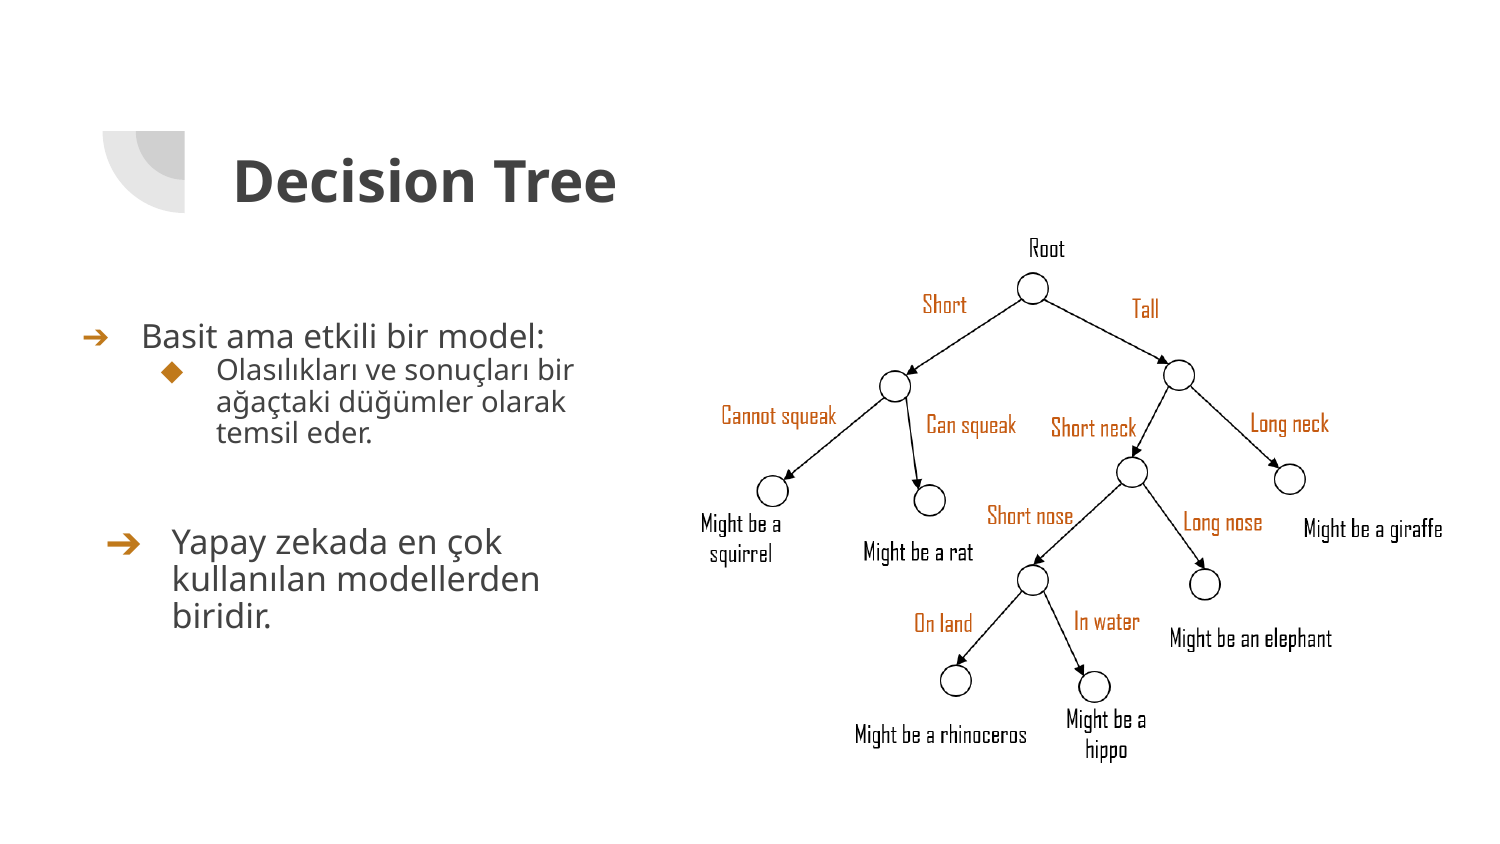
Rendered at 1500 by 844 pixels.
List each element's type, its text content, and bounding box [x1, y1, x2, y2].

title Decision Tree [217, 66, 1371, 231]
list Basit ama etkili bir model: Olasılıkları ve sonuçları bir ağaçtaki düğümler olarak temsil eder. [51, 304, 630, 491]
list Yapay zekada en çok kullanılan modellerden biridir. [68, 509, 584, 660]
picture [670, 188, 1472, 792]
